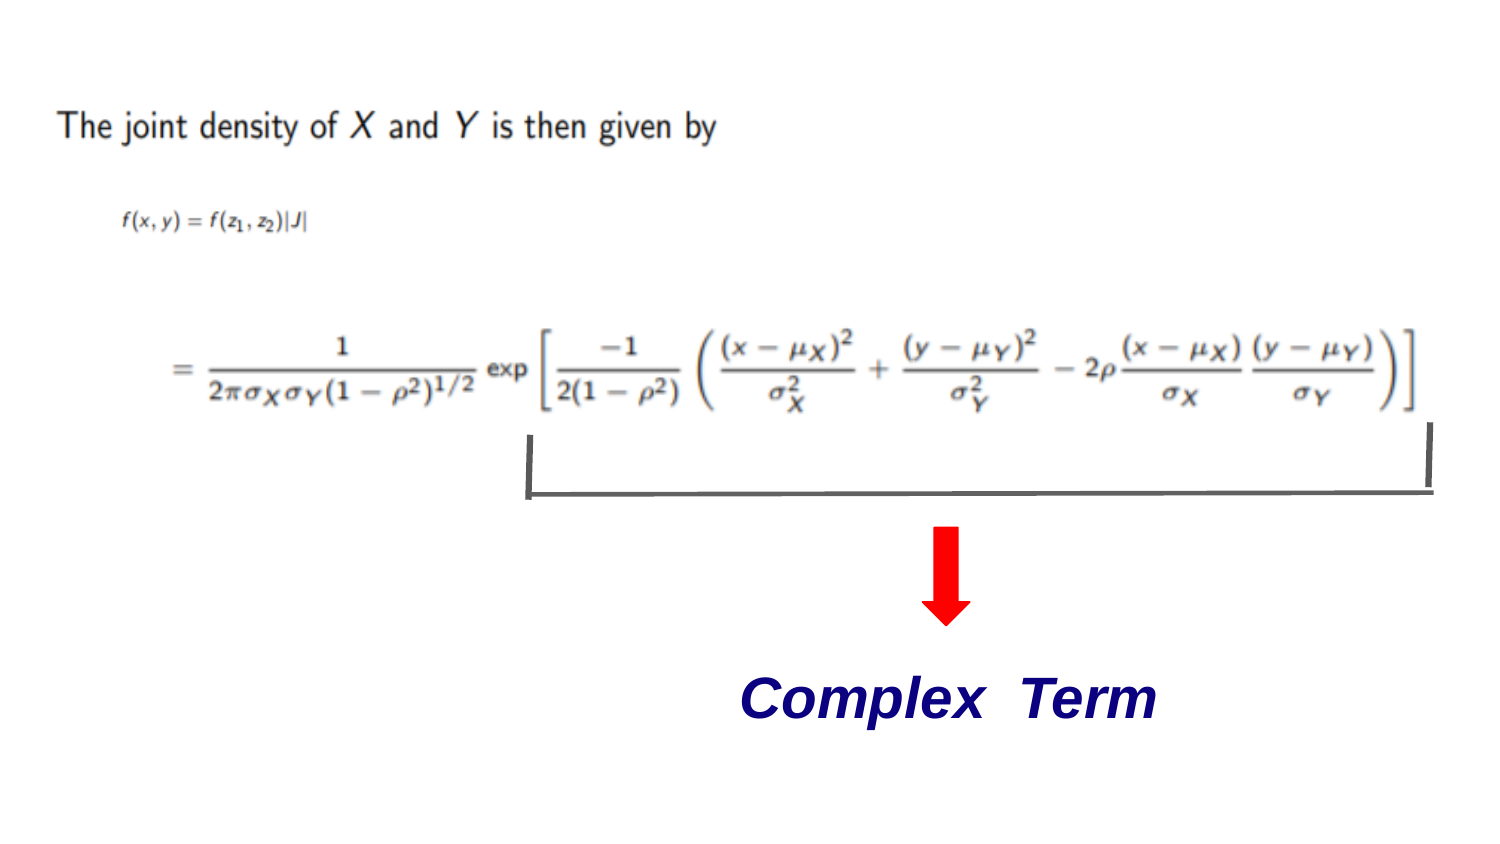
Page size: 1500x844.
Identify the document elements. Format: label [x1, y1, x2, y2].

picture [40, 87, 1128, 245]
text_box [137, 293, 1500, 844]
